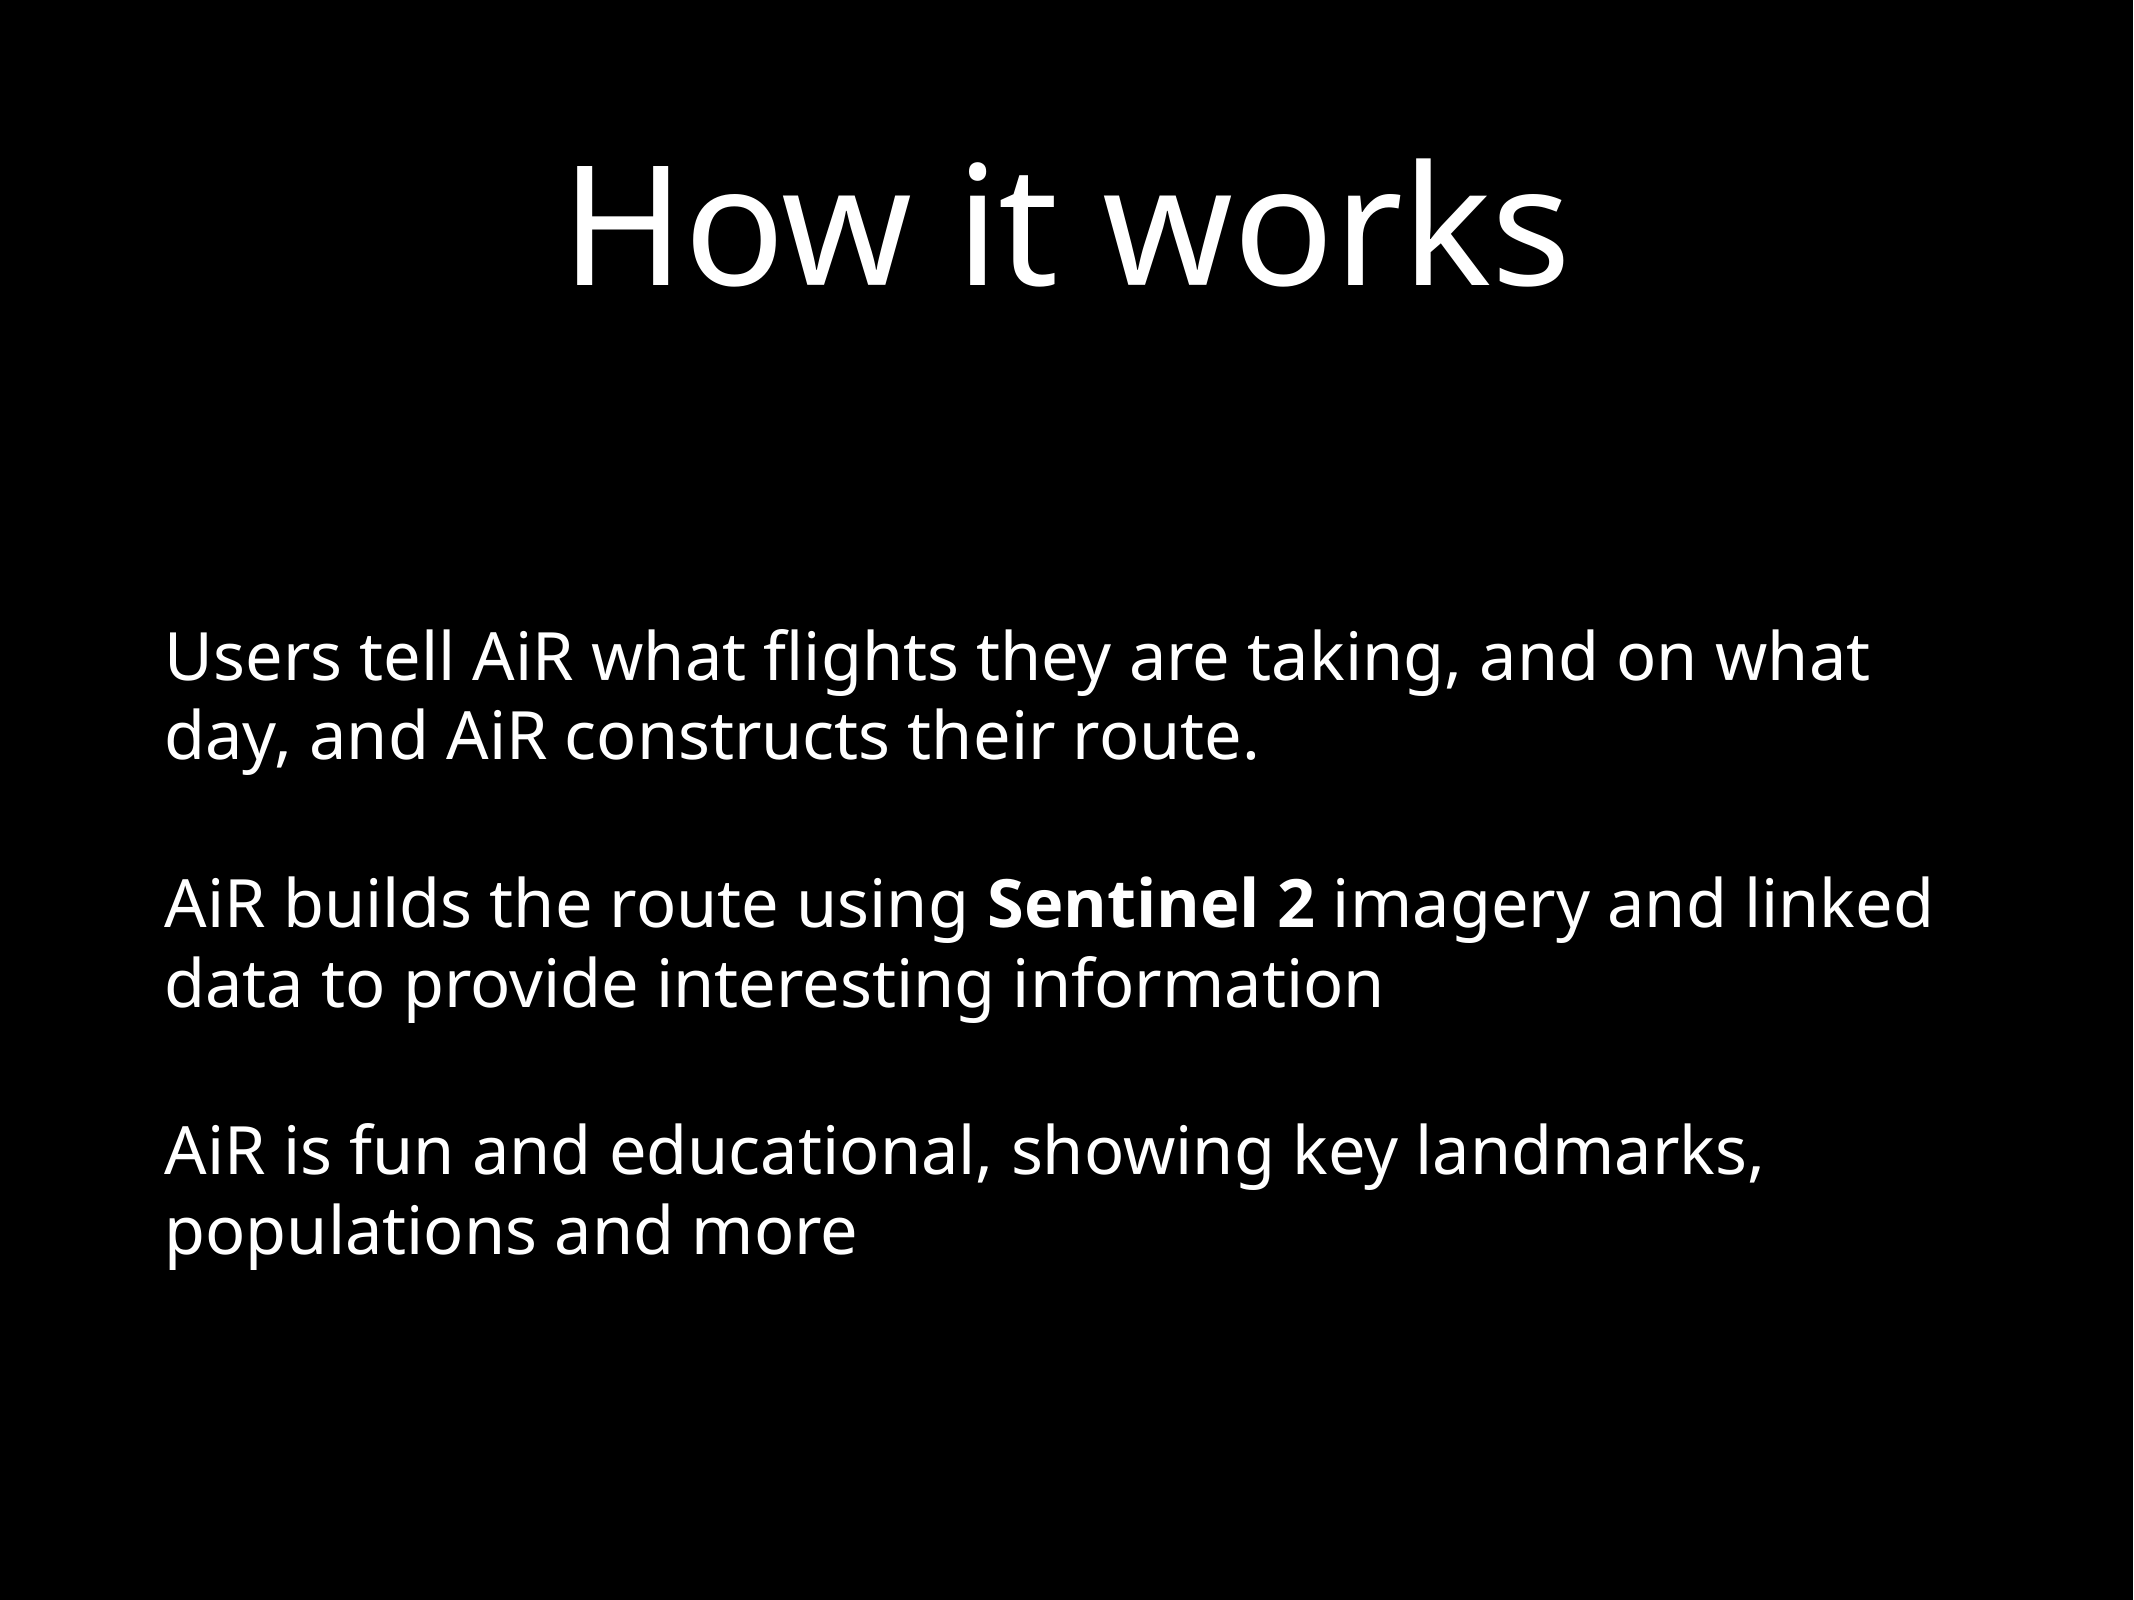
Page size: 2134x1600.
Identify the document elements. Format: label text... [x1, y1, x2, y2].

list Users tell AiR what flights they are taking, and on what day, and AiR constructs their route. AiR builds the route using Sentinel 2 imagery and linked data to provide interesting information AiR is fun and educational, showing key landmarks, populations and more [155, 424, 1978, 1457]
title How it works [155, 41, 1978, 397]
